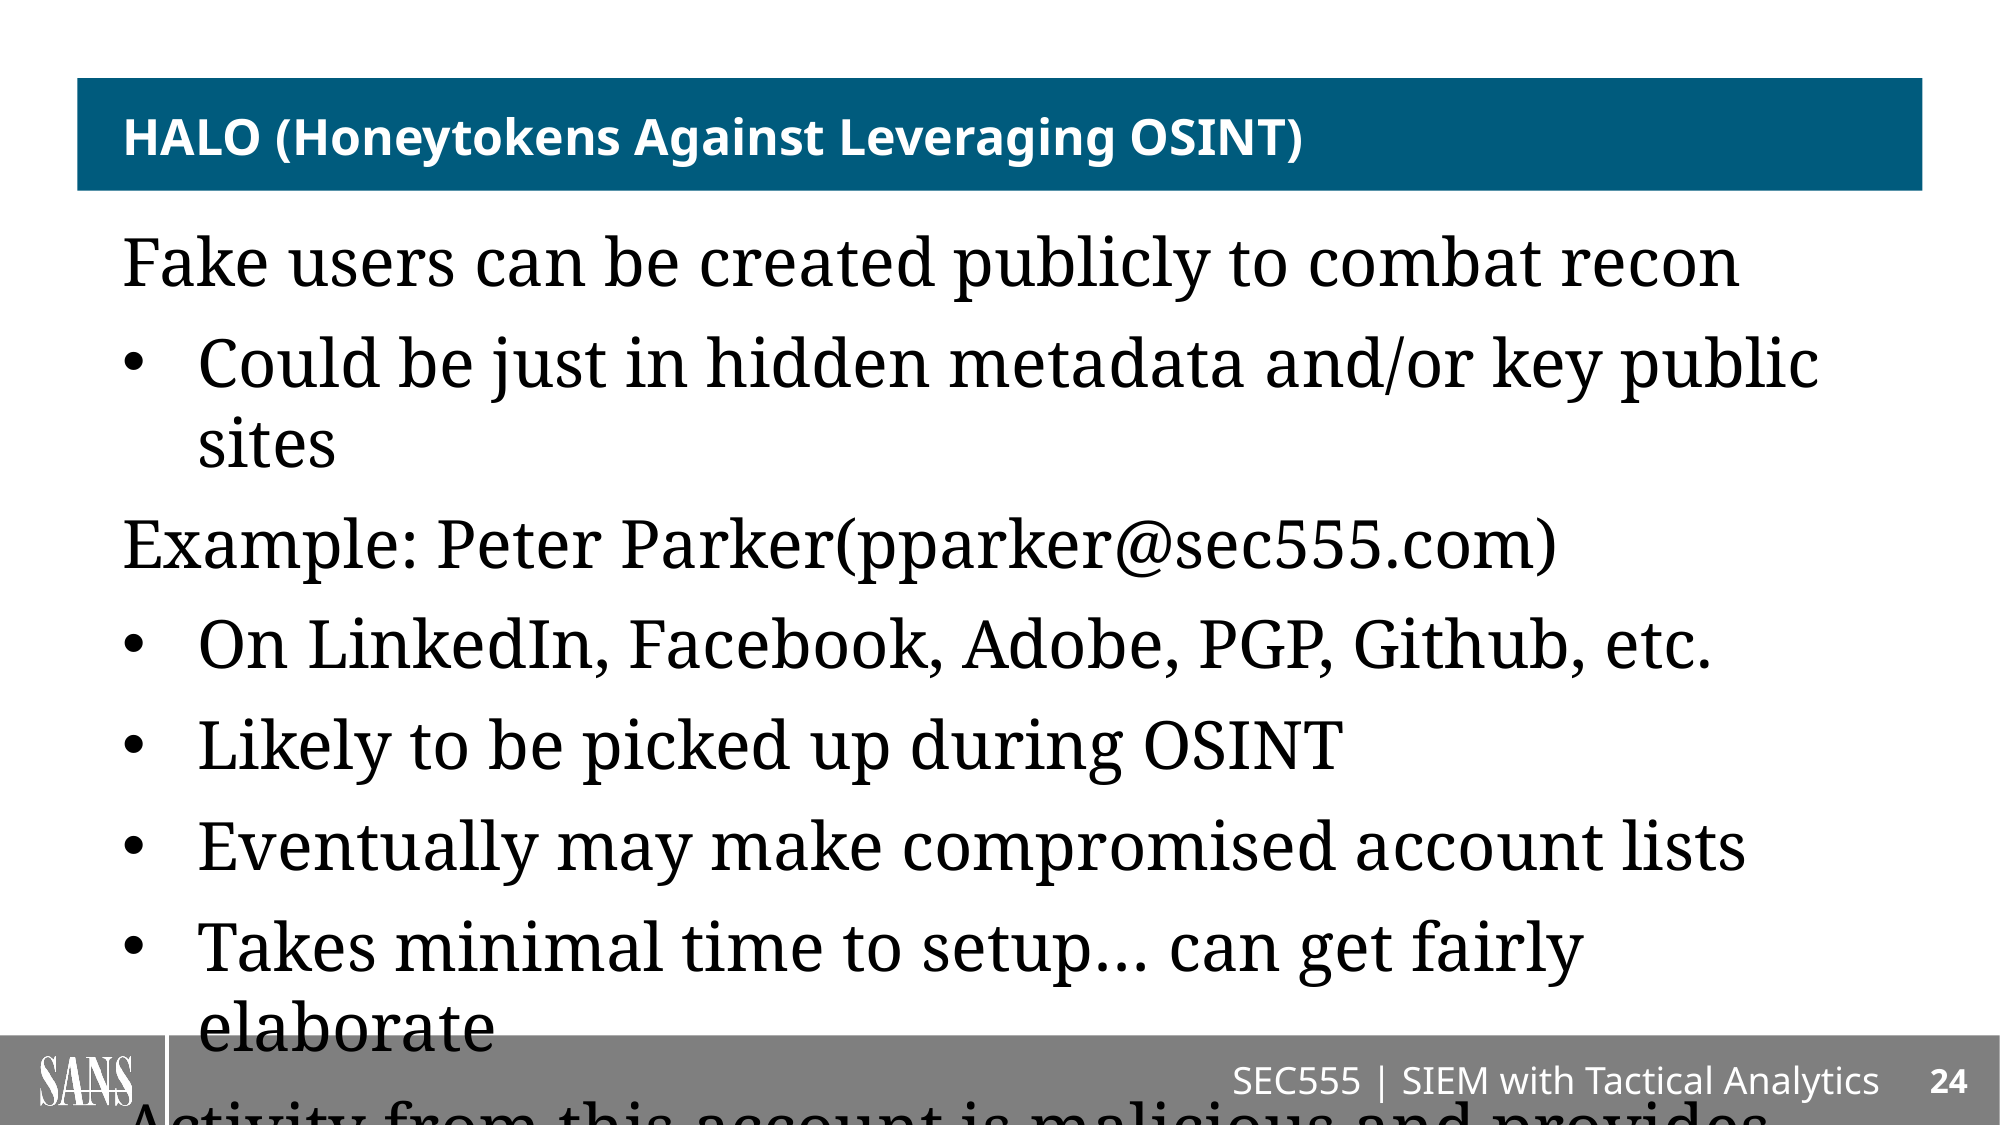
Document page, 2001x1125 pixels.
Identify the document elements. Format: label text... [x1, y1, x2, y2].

list Fake users can be created publicly to combat recon Could be just in hidden metadata and/or key public sites Example: Peter Parker(pparker@sec555.com) On LinkedIn, Facebook, Adobe, PGP, Github, etc. Likely to be picked up during OSINT Eventually may make compromised account lists Takes minimal time to setup… can get fairly elaborate Activity from this account is malicious and provides context [107, 212, 1893, 1013]
title HALO (Honeytokens Against Leveraging OSINT) [107, 78, 1893, 191]
